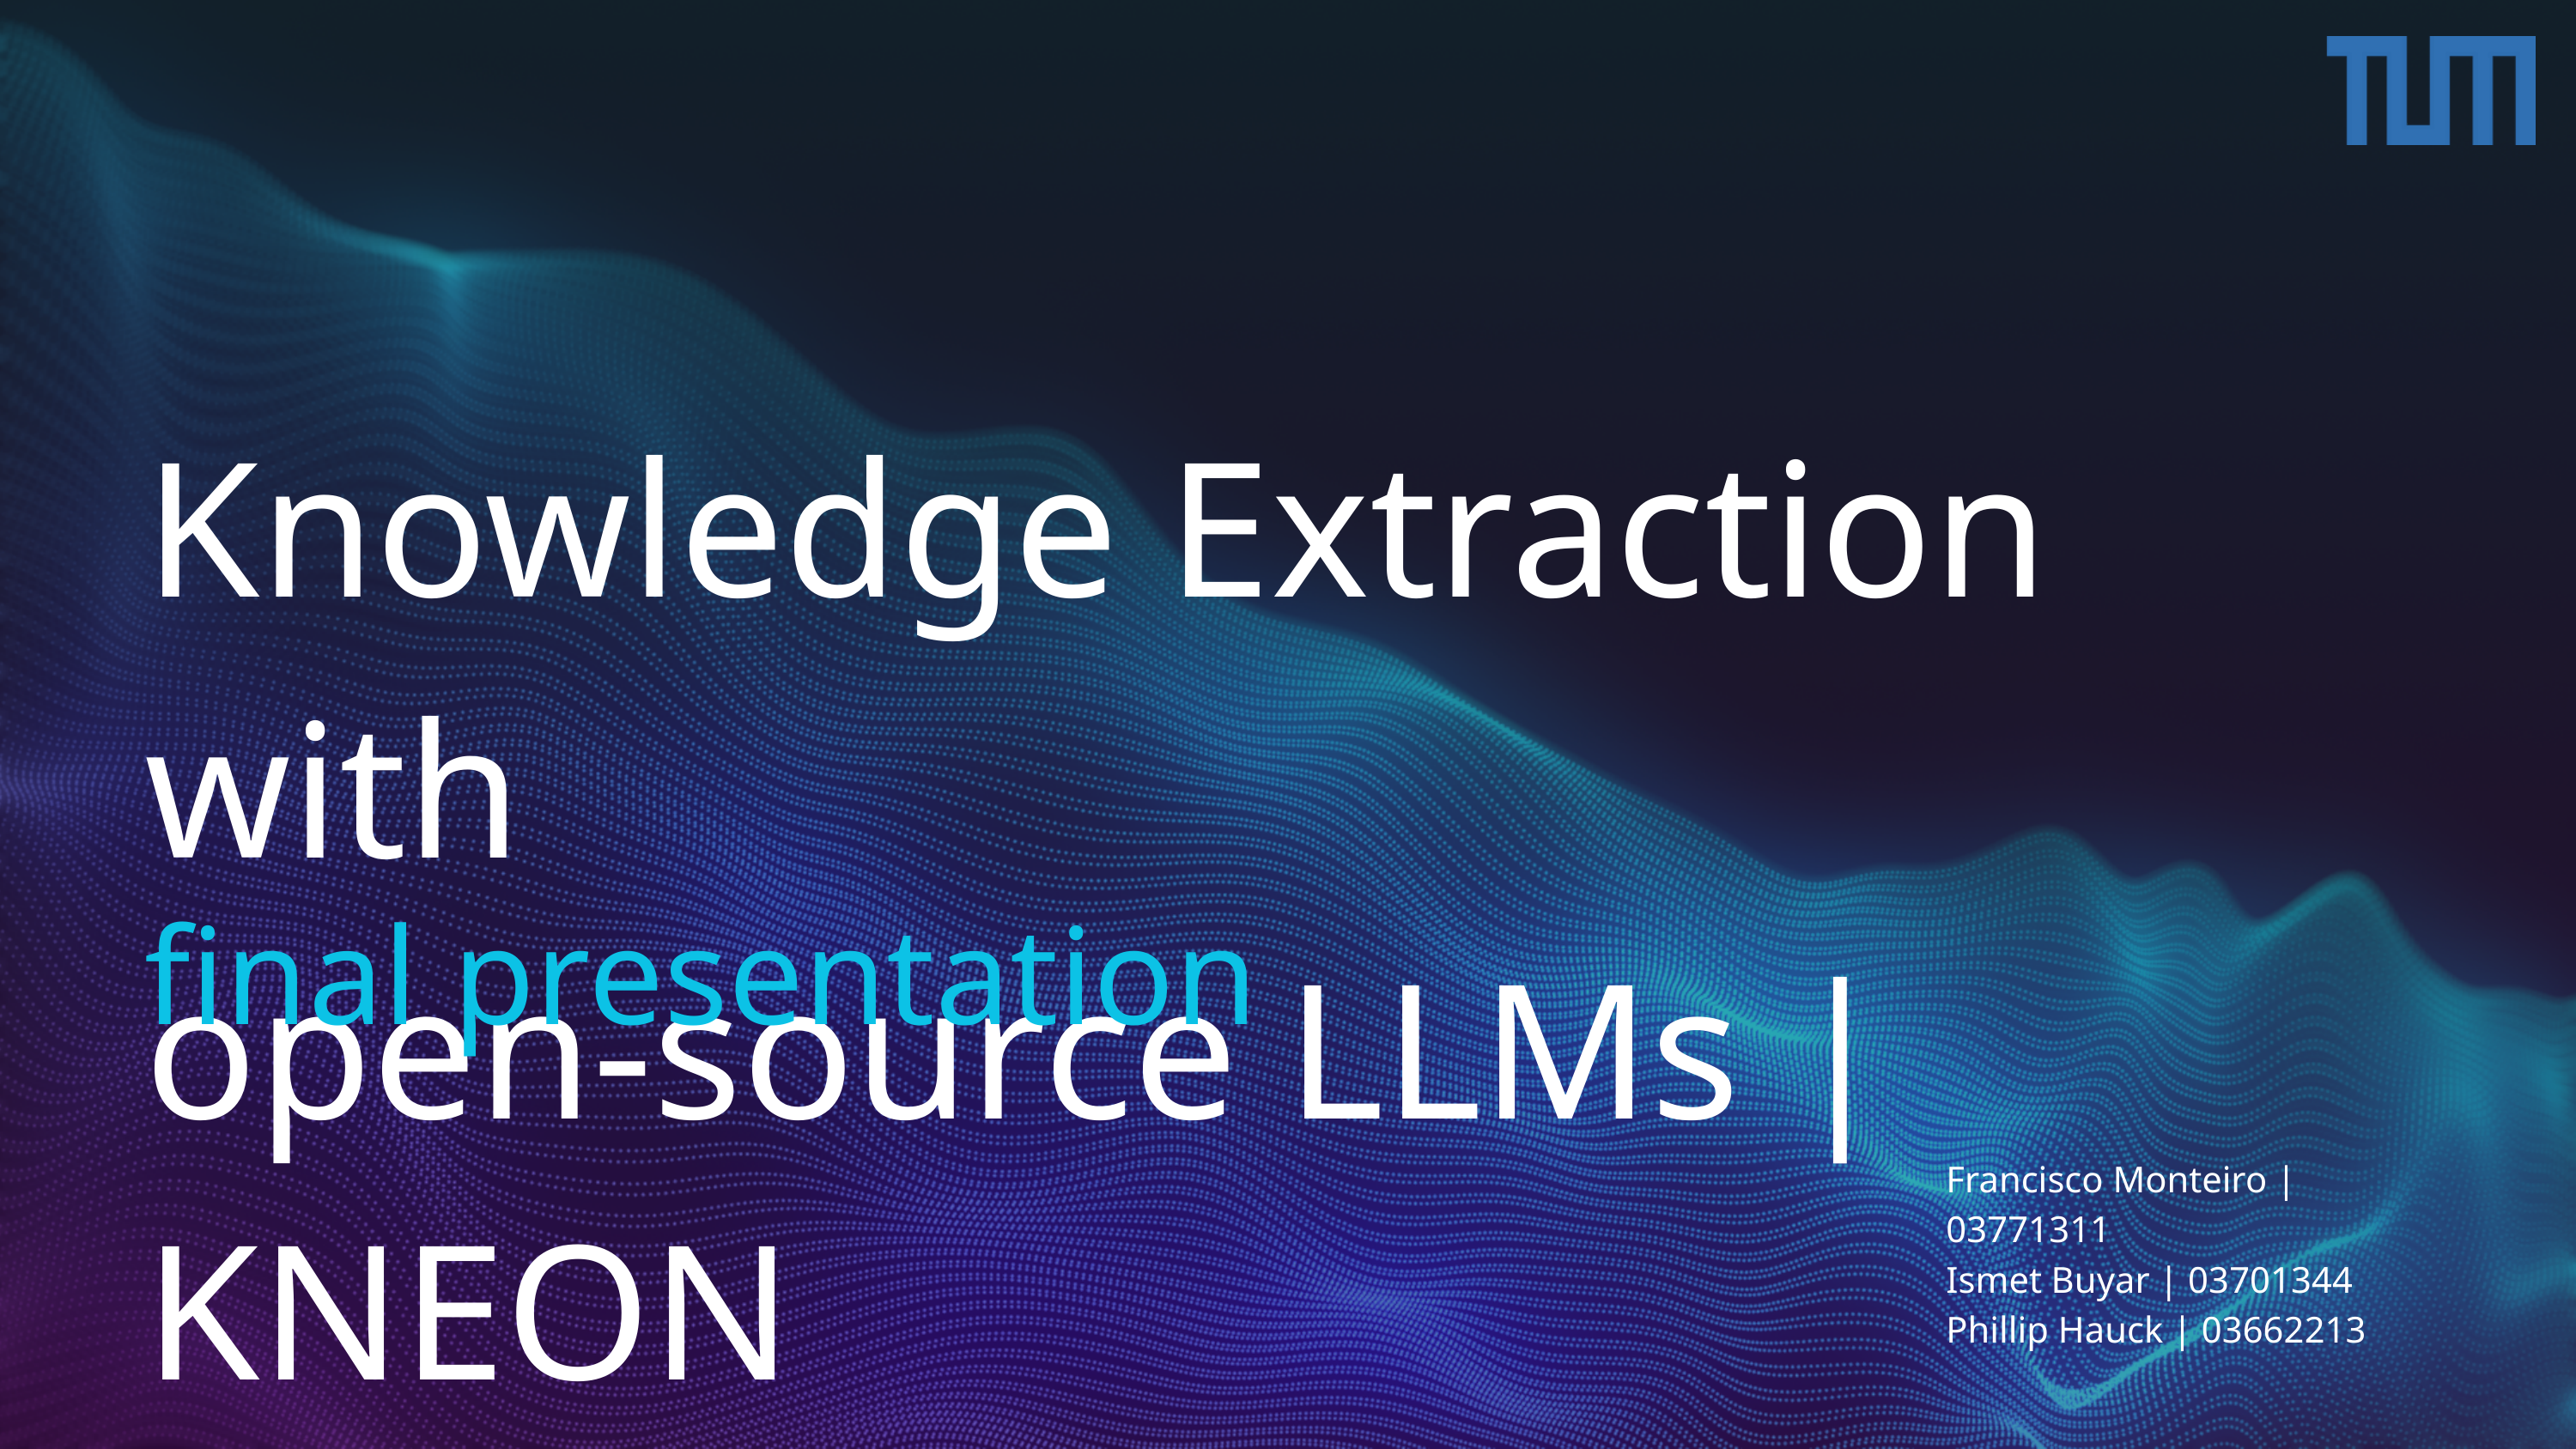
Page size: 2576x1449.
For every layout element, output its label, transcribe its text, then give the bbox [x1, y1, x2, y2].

text_box [2326, 36, 2537, 145]
text_box [0, 0, 2576, 1449]
text_box final presentation [144, 864, 2072, 1052]
text_box Francisco Monteiro | 03771311 Ismet Buyar | 03701344 Phillip Hauck | 03662213 [1946, 1149, 2432, 1350]
text_box Knowledge Extraction with open-source LLMs | KNEON [144, 373, 2432, 1417]
